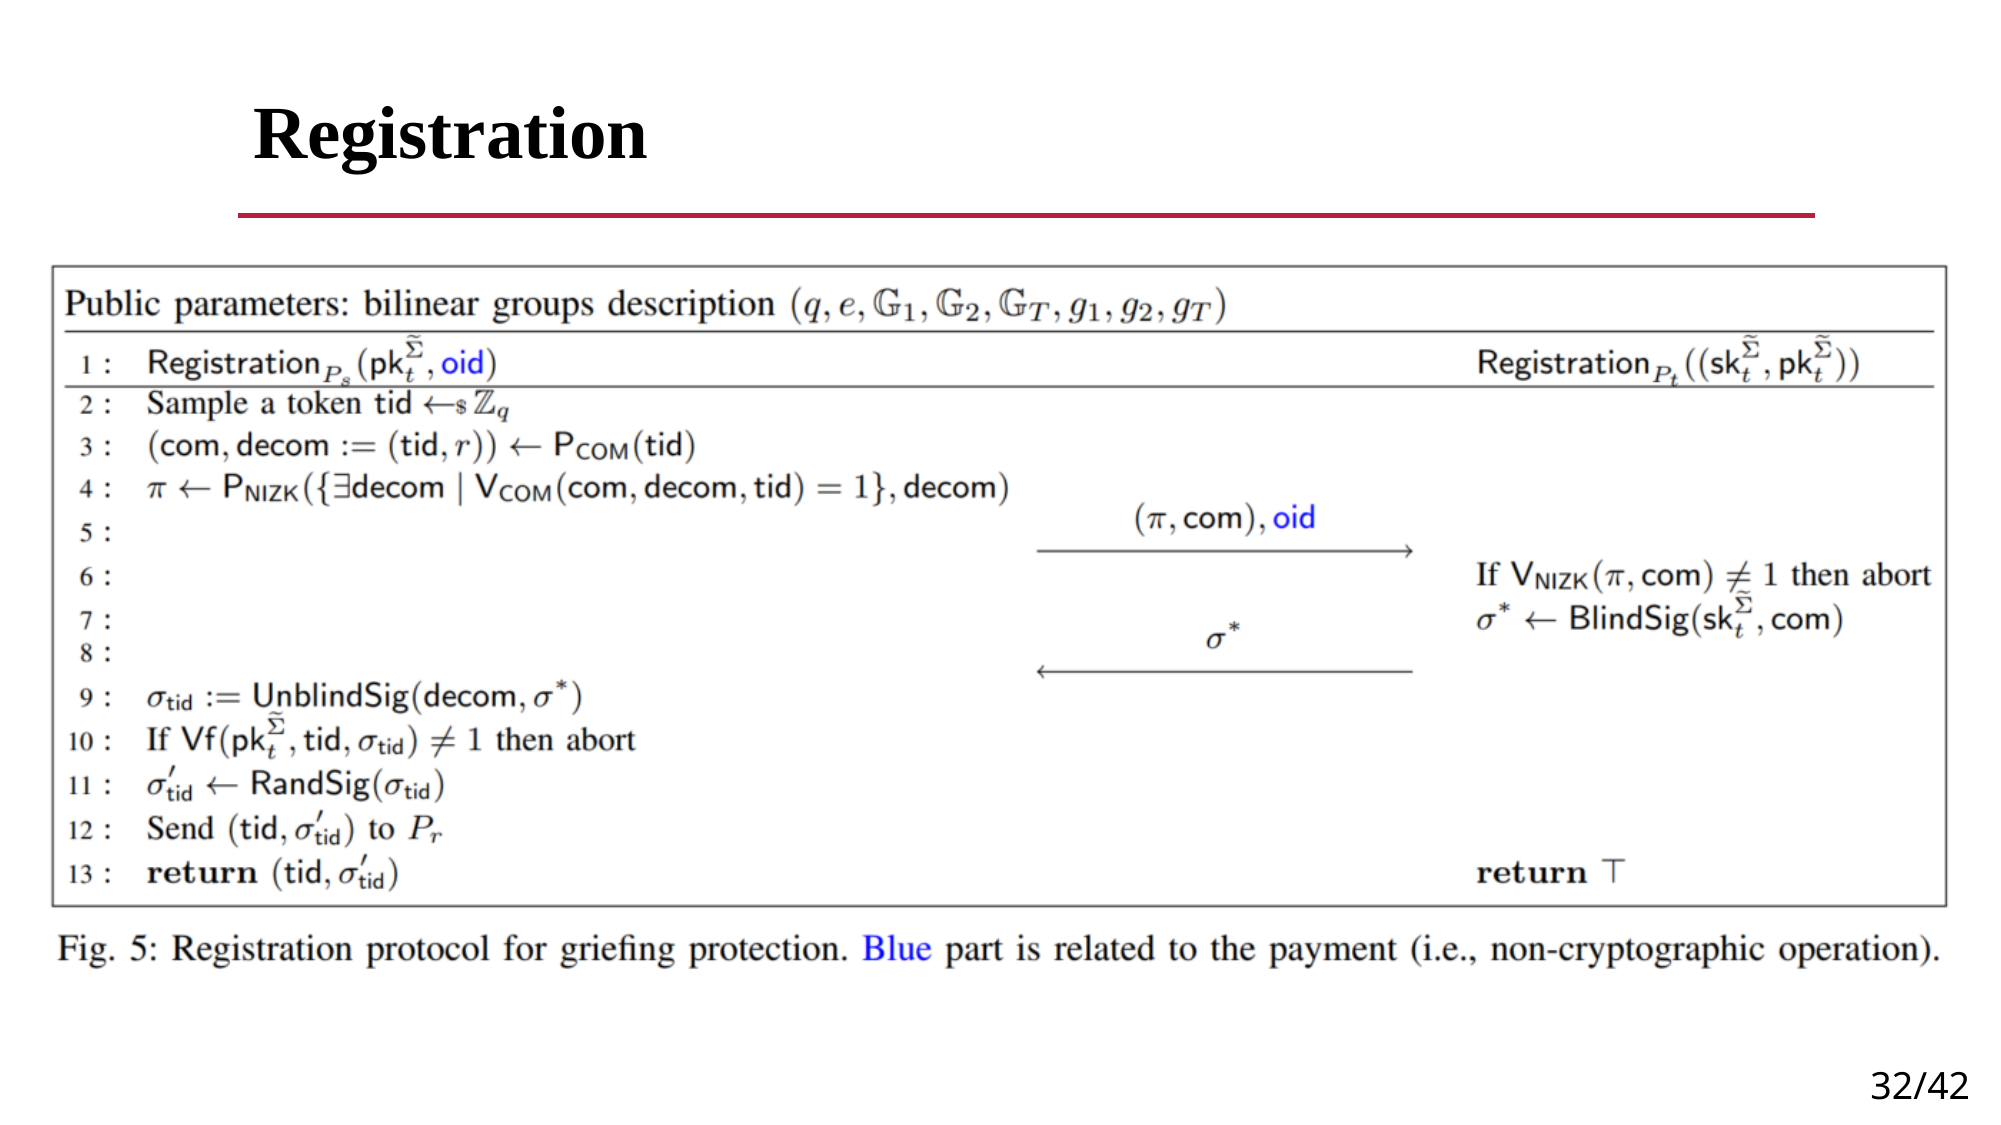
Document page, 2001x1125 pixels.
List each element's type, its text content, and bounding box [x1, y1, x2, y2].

title Registration [238, 86, 1814, 258]
picture [47, 258, 1953, 979]
